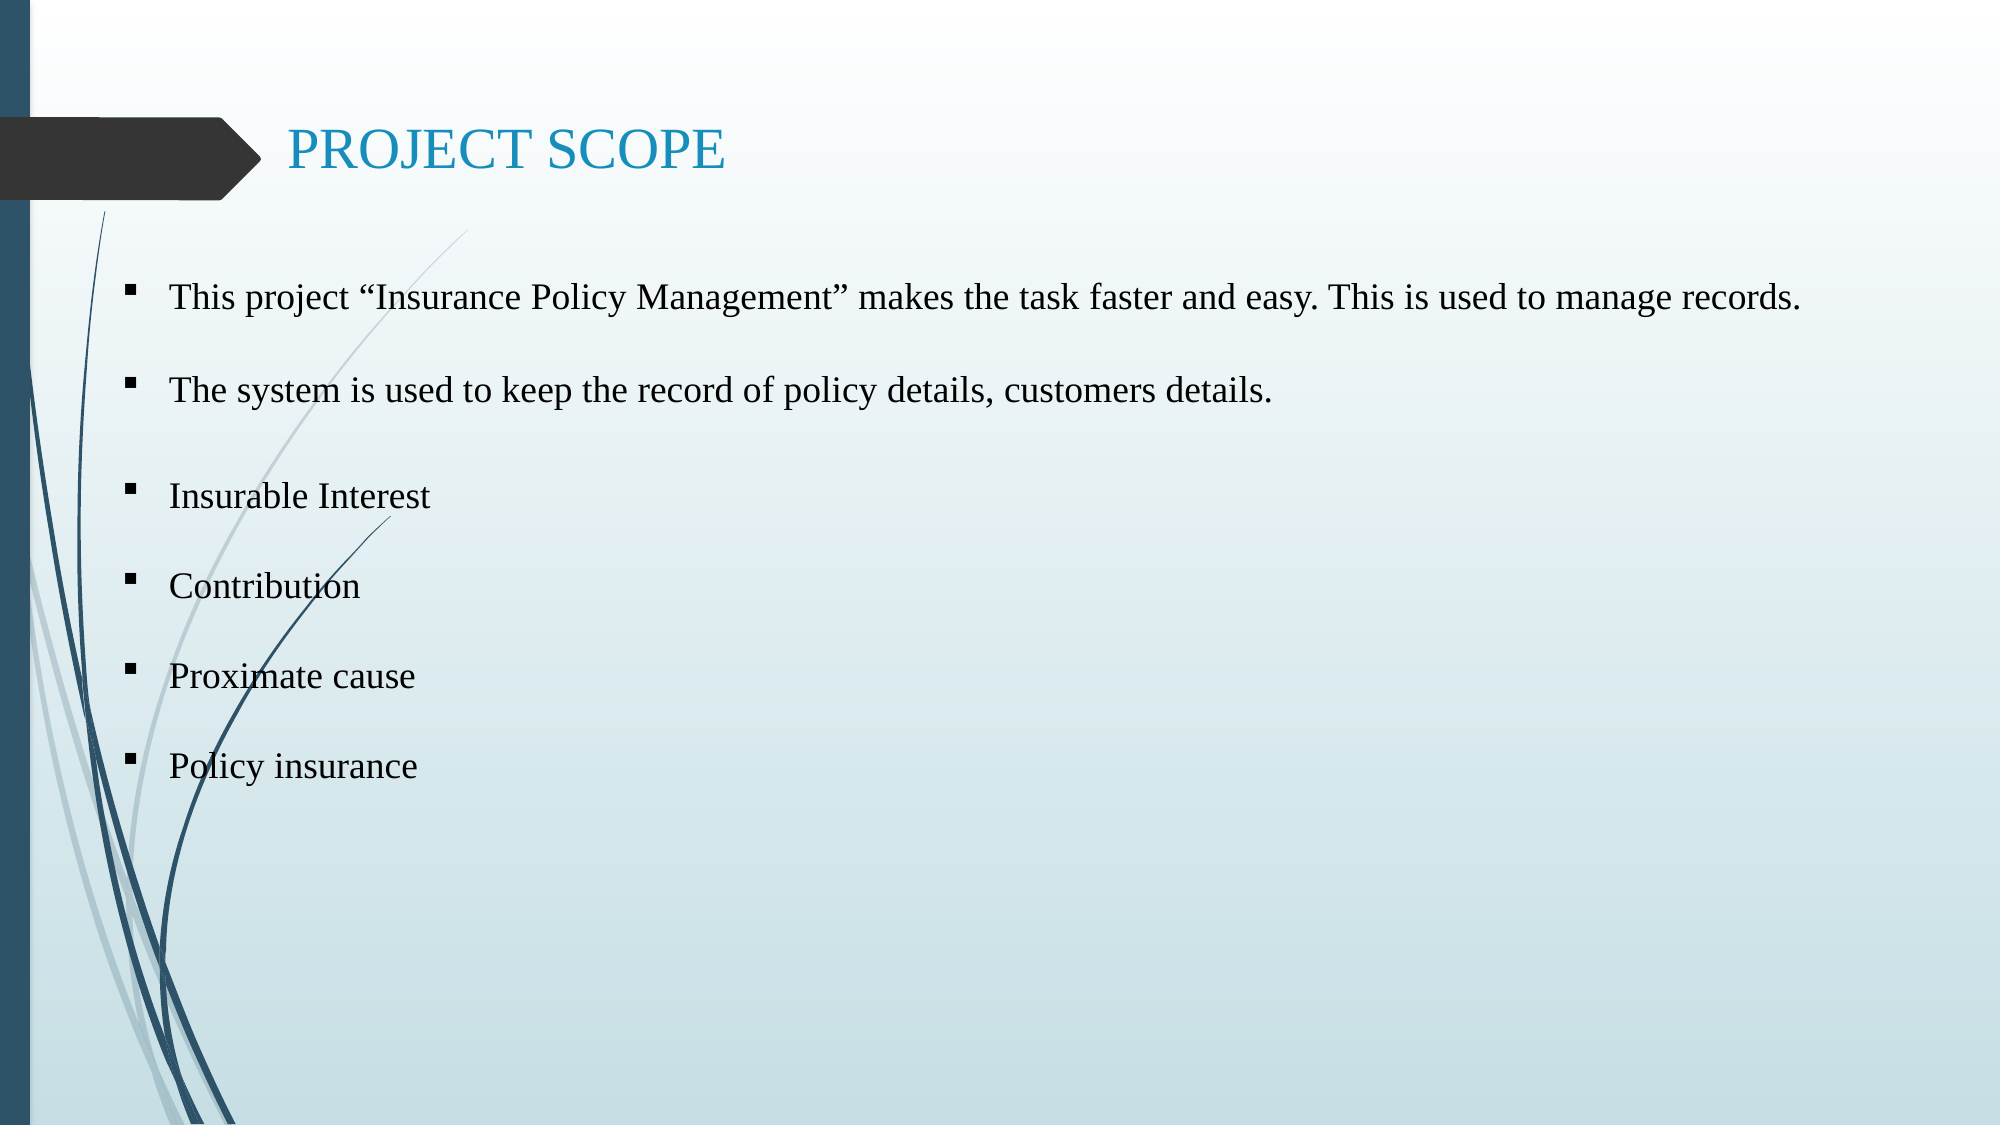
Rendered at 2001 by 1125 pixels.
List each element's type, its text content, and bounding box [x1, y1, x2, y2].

text_box The system is used to keep the record of policy details, customers details. [107, 357, 1814, 462]
title PROJECT SCOPE [272, 102, 1888, 203]
text_box This project “Insurance Policy Management” makes the task faster and easy. This is used to manage records. [107, 264, 1921, 325]
text_box Insurable Interest Contribution Proximate cause Policy insurance [107, 463, 1893, 794]
